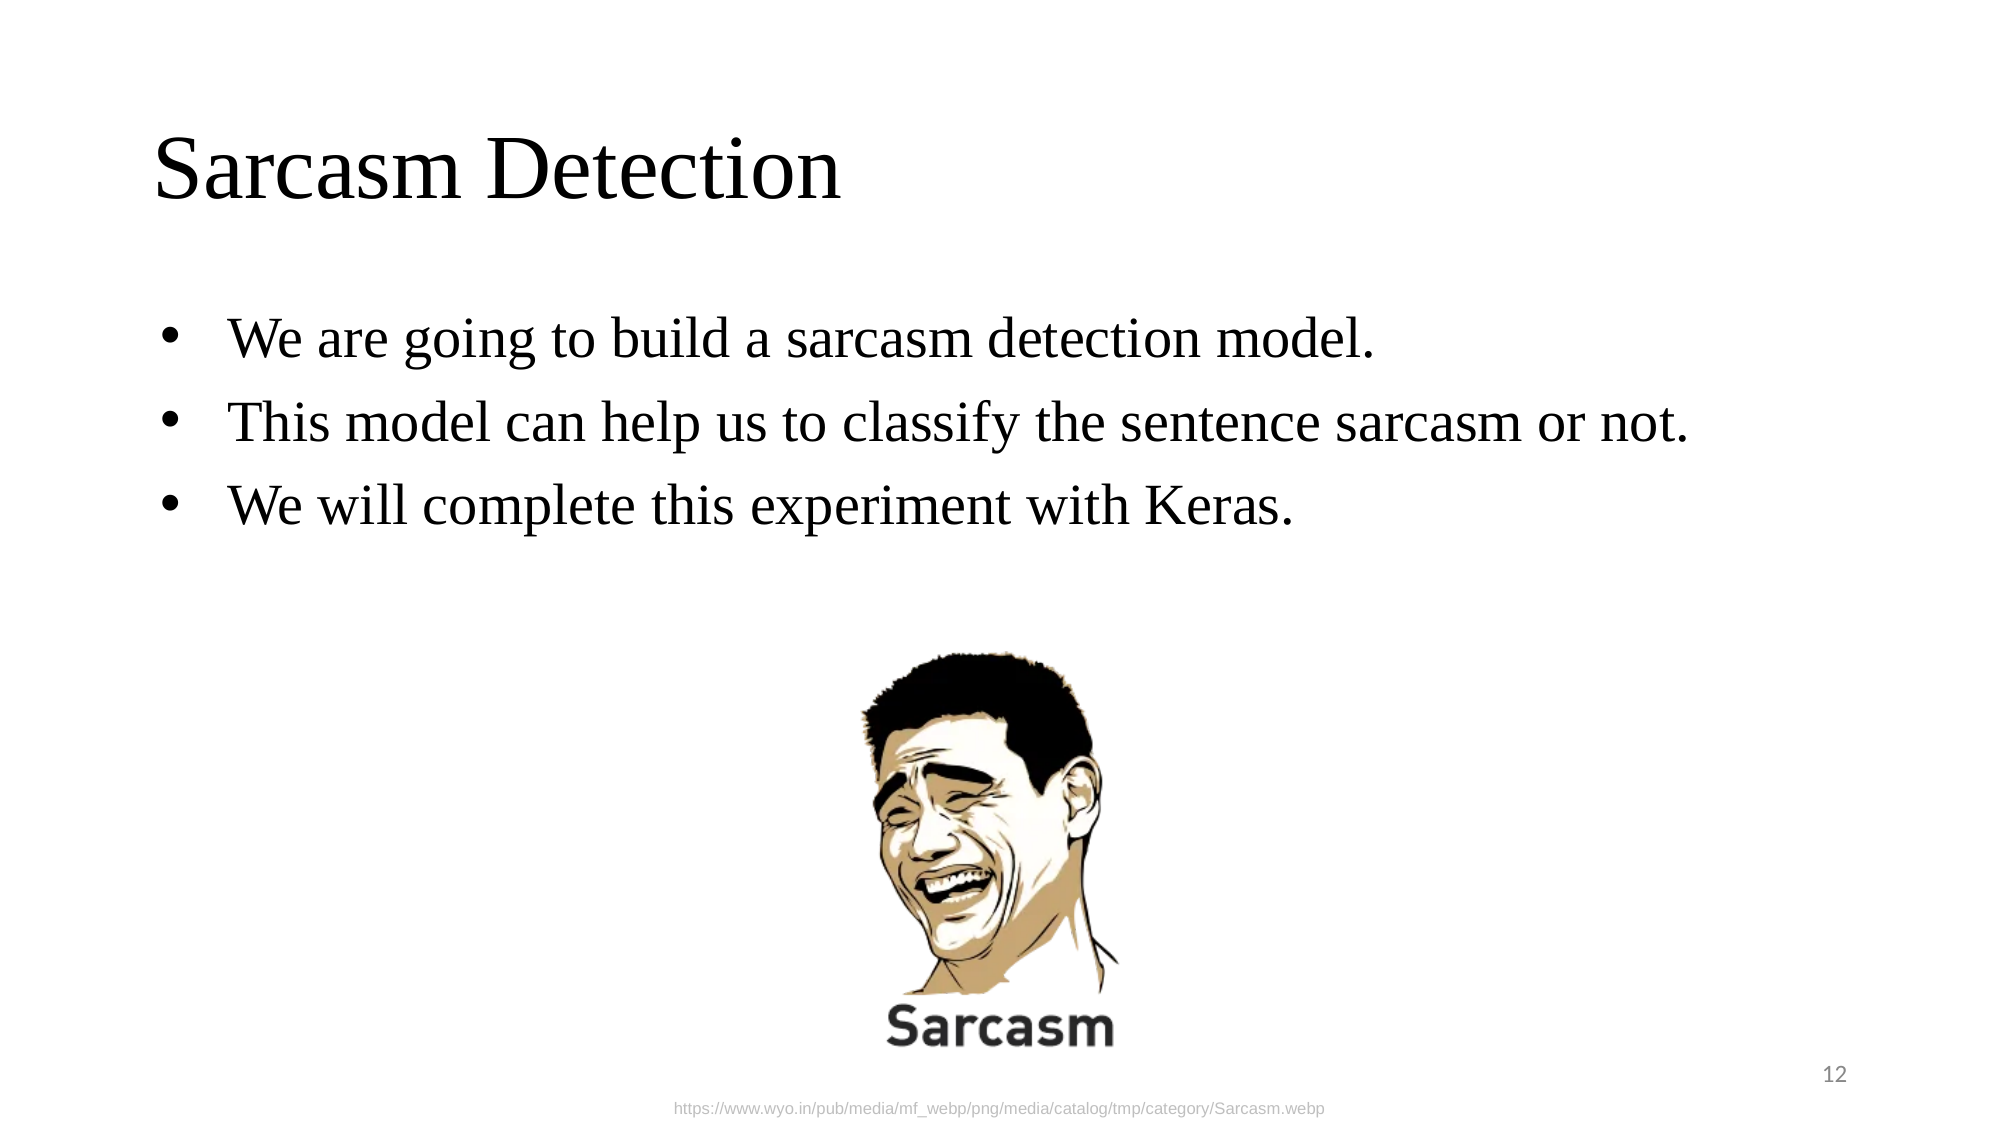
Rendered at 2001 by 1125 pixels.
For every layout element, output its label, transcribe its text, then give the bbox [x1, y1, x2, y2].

slide_number 12 [1412, 1042, 1863, 1103]
list We are going to build a sarcasm detection model. This model can help us to classify the sentence sarcasm or not. We will complete this experiment with Keras. [137, 299, 1863, 1014]
title Sarcasm Detection [137, 59, 1863, 278]
picture [654, 503, 1353, 1125]
